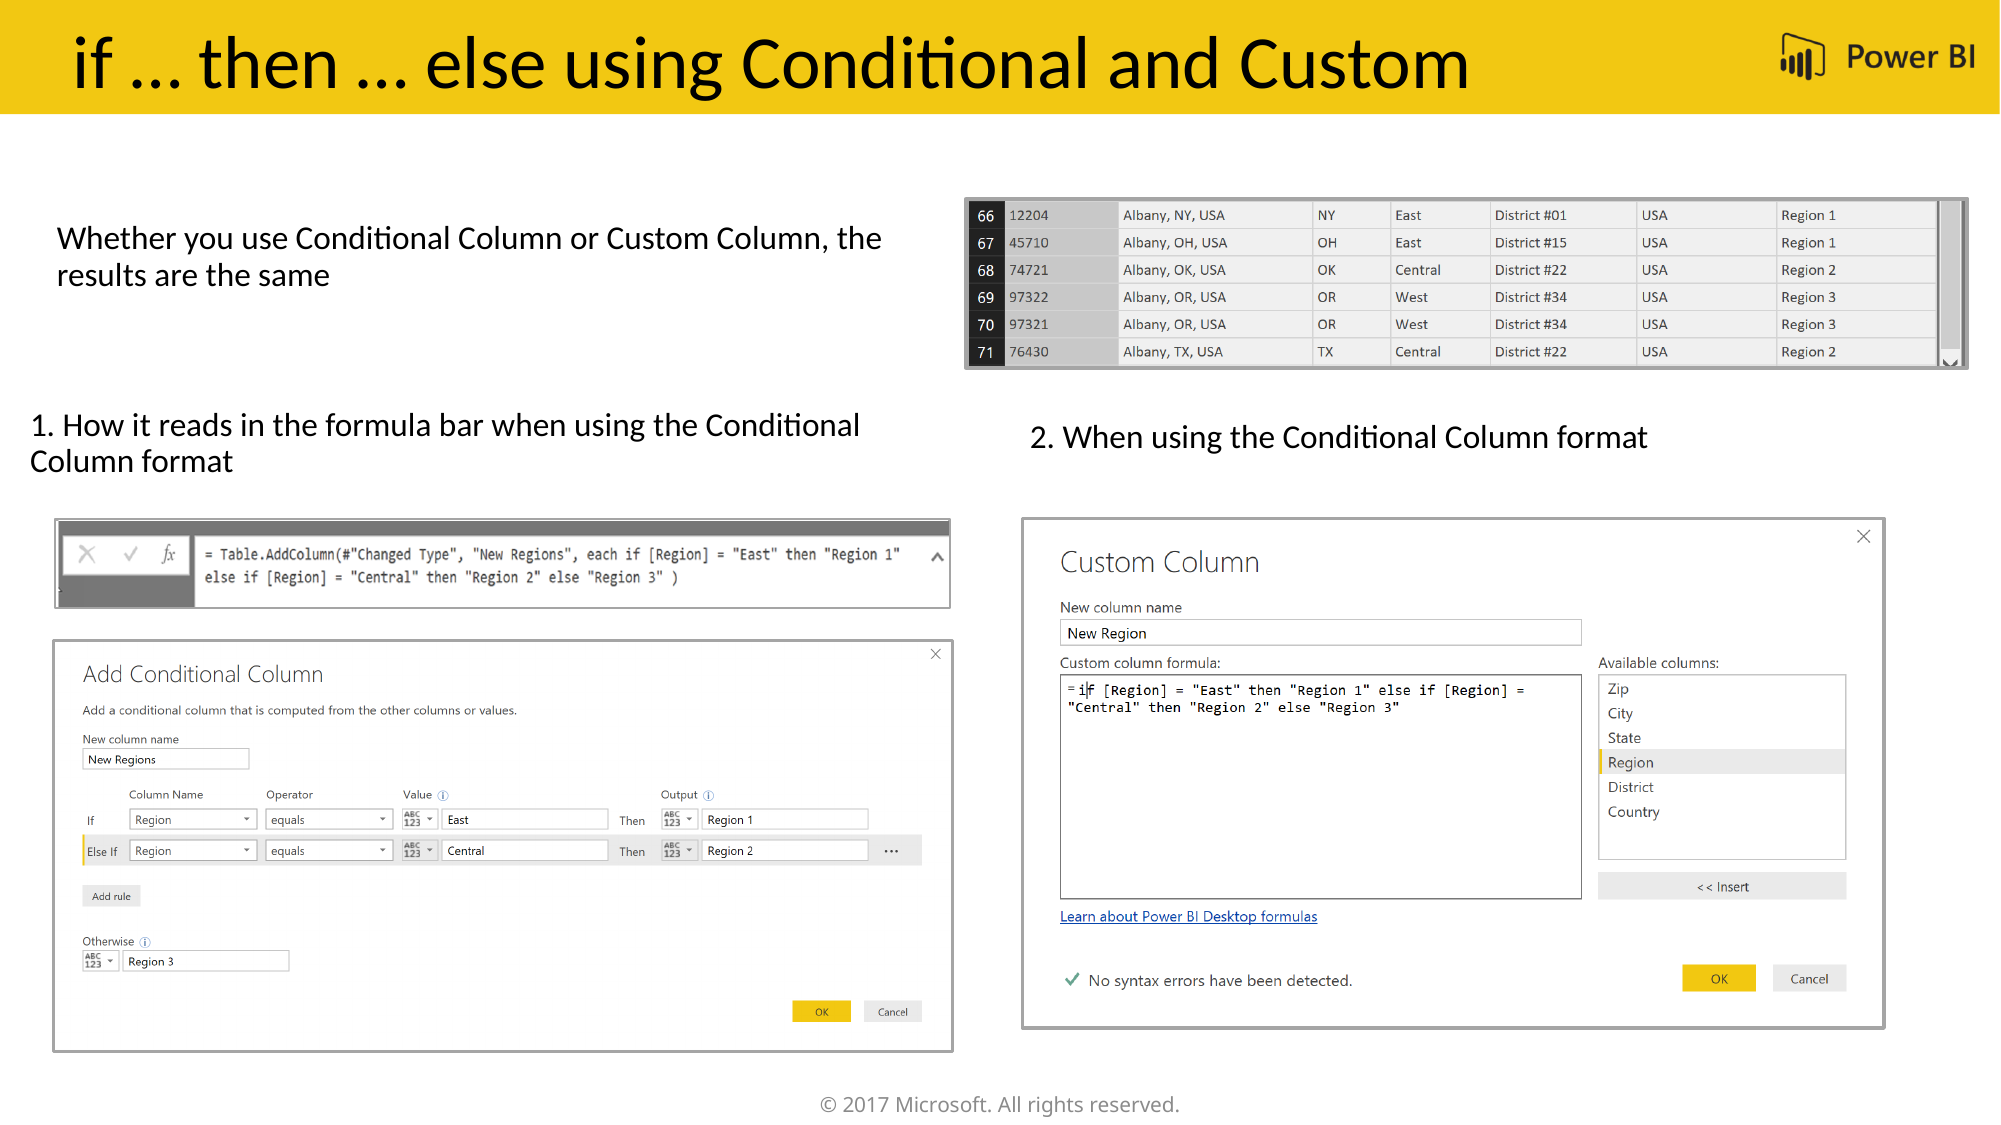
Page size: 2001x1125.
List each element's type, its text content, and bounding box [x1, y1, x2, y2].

text_box [0, 0, 2000, 115]
text_box 2. When using the Conditional Column format [999, 401, 1998, 474]
footer © 2017 Microsoft. All rights reserved. [662, 1084, 1338, 1123]
picture [56, 520, 949, 607]
text_box if … then … else using Conditional and Custom [58, 5, 1879, 111]
picture [54, 641, 951, 1050]
picture [1769, 23, 1985, 91]
picture [1024, 520, 1883, 1027]
text_box Whether you use Conditional Column or Custom Column, the results are the same [26, 197, 934, 318]
text_box 1. How it reads in the formula bar when using the Conditional Column format [0, 383, 998, 504]
picture [968, 201, 1965, 366]
